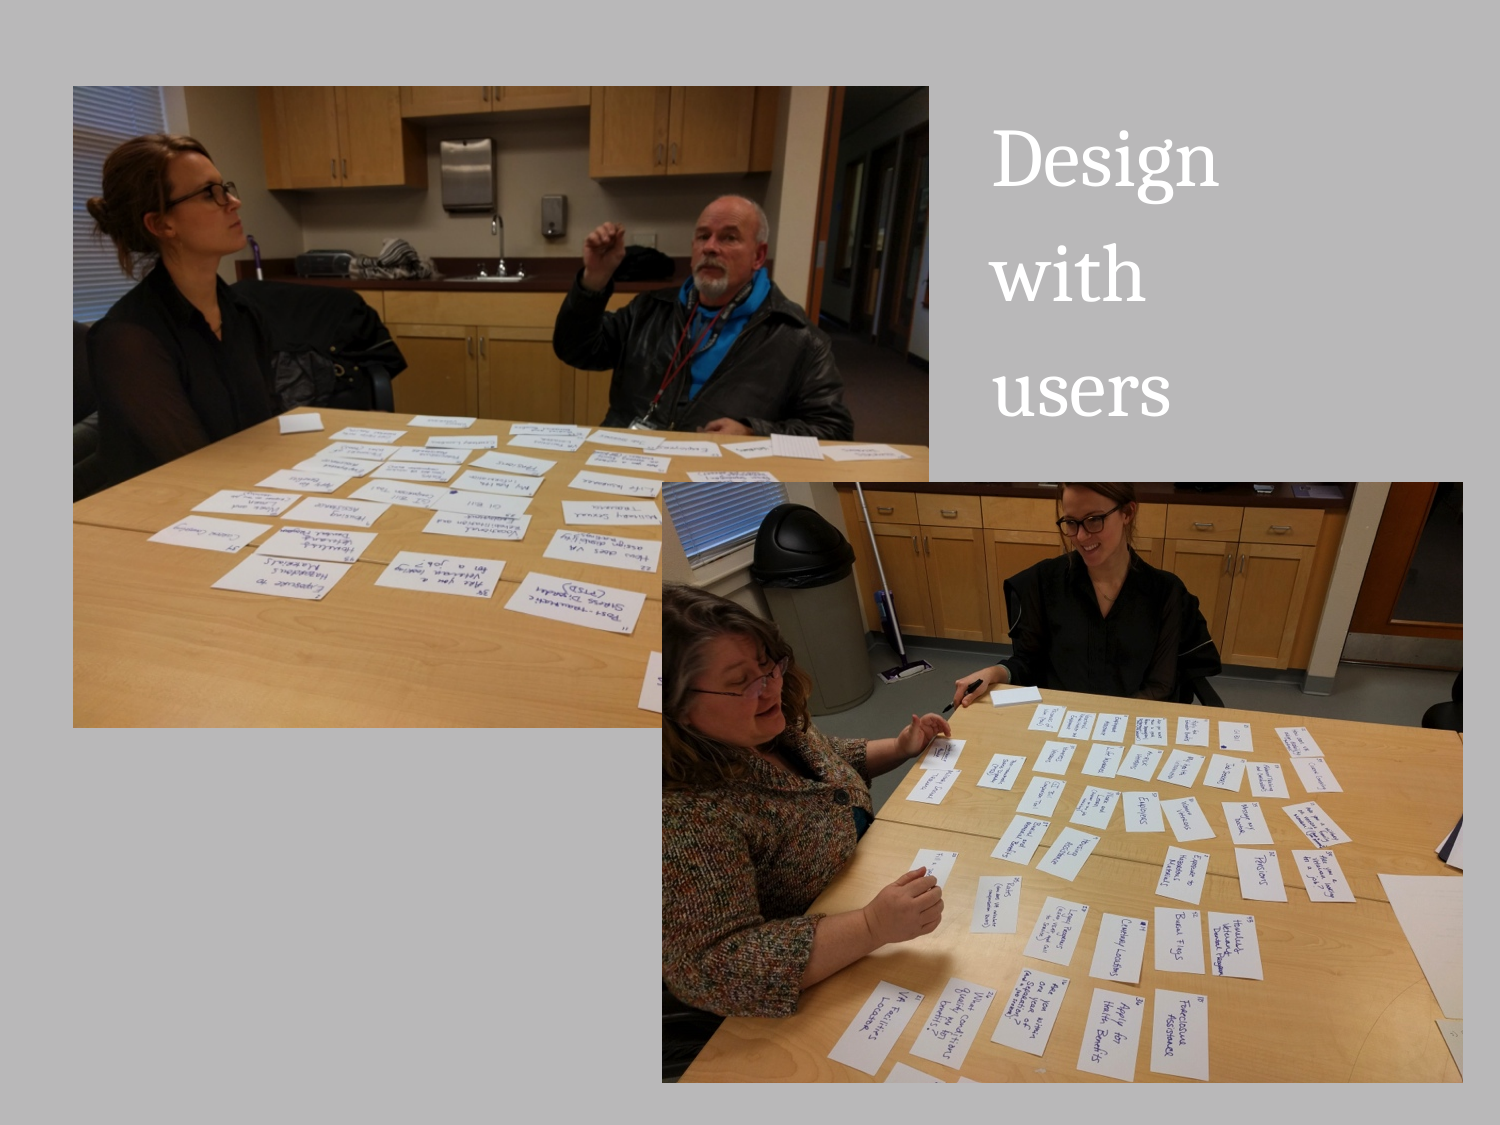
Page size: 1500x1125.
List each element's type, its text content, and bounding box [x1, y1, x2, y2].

picture [73, 85, 1463, 1083]
text_box Design with users [977, 81, 1428, 441]
